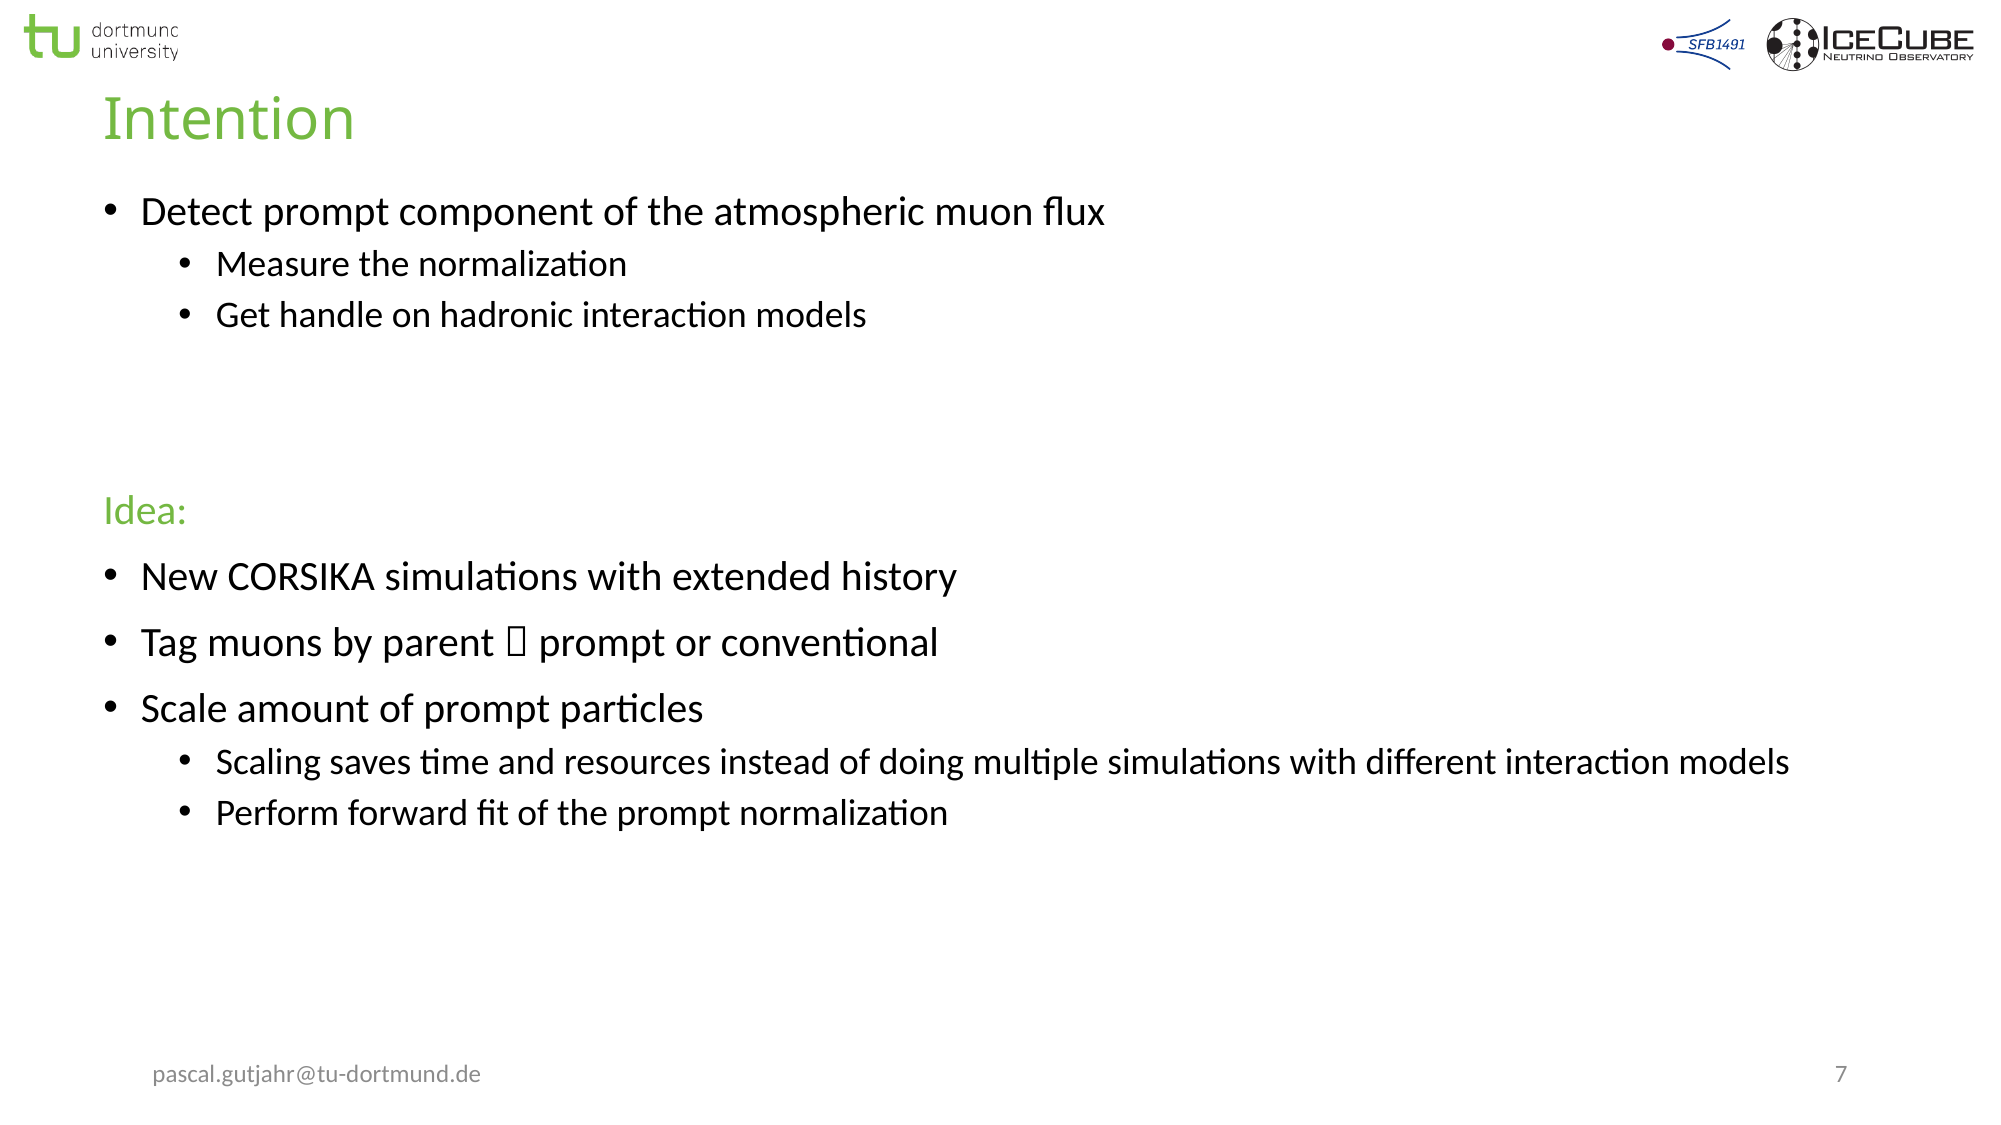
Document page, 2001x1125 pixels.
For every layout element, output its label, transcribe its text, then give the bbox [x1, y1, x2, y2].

list Detect prompt component of the atmospheric muon flux Measure the normalization Get handle on hadronic interaction models Idea: New CORSIKA simulations with extended history Tag muons by parent  prompt or conventional Scale amount of prompt particles Scaling saves time and resources instead of doing multiple simulations with different interaction models Perform forward fit of the prompt normalization [88, 181, 1977, 1014]
title Intention [88, 59, 1977, 181]
slide_number 7 [1412, 1042, 1863, 1103]
picture [1662, 18, 1746, 70]
slide_number pascal.gutjahr@tu-dortmund.de [137, 1042, 588, 1103]
